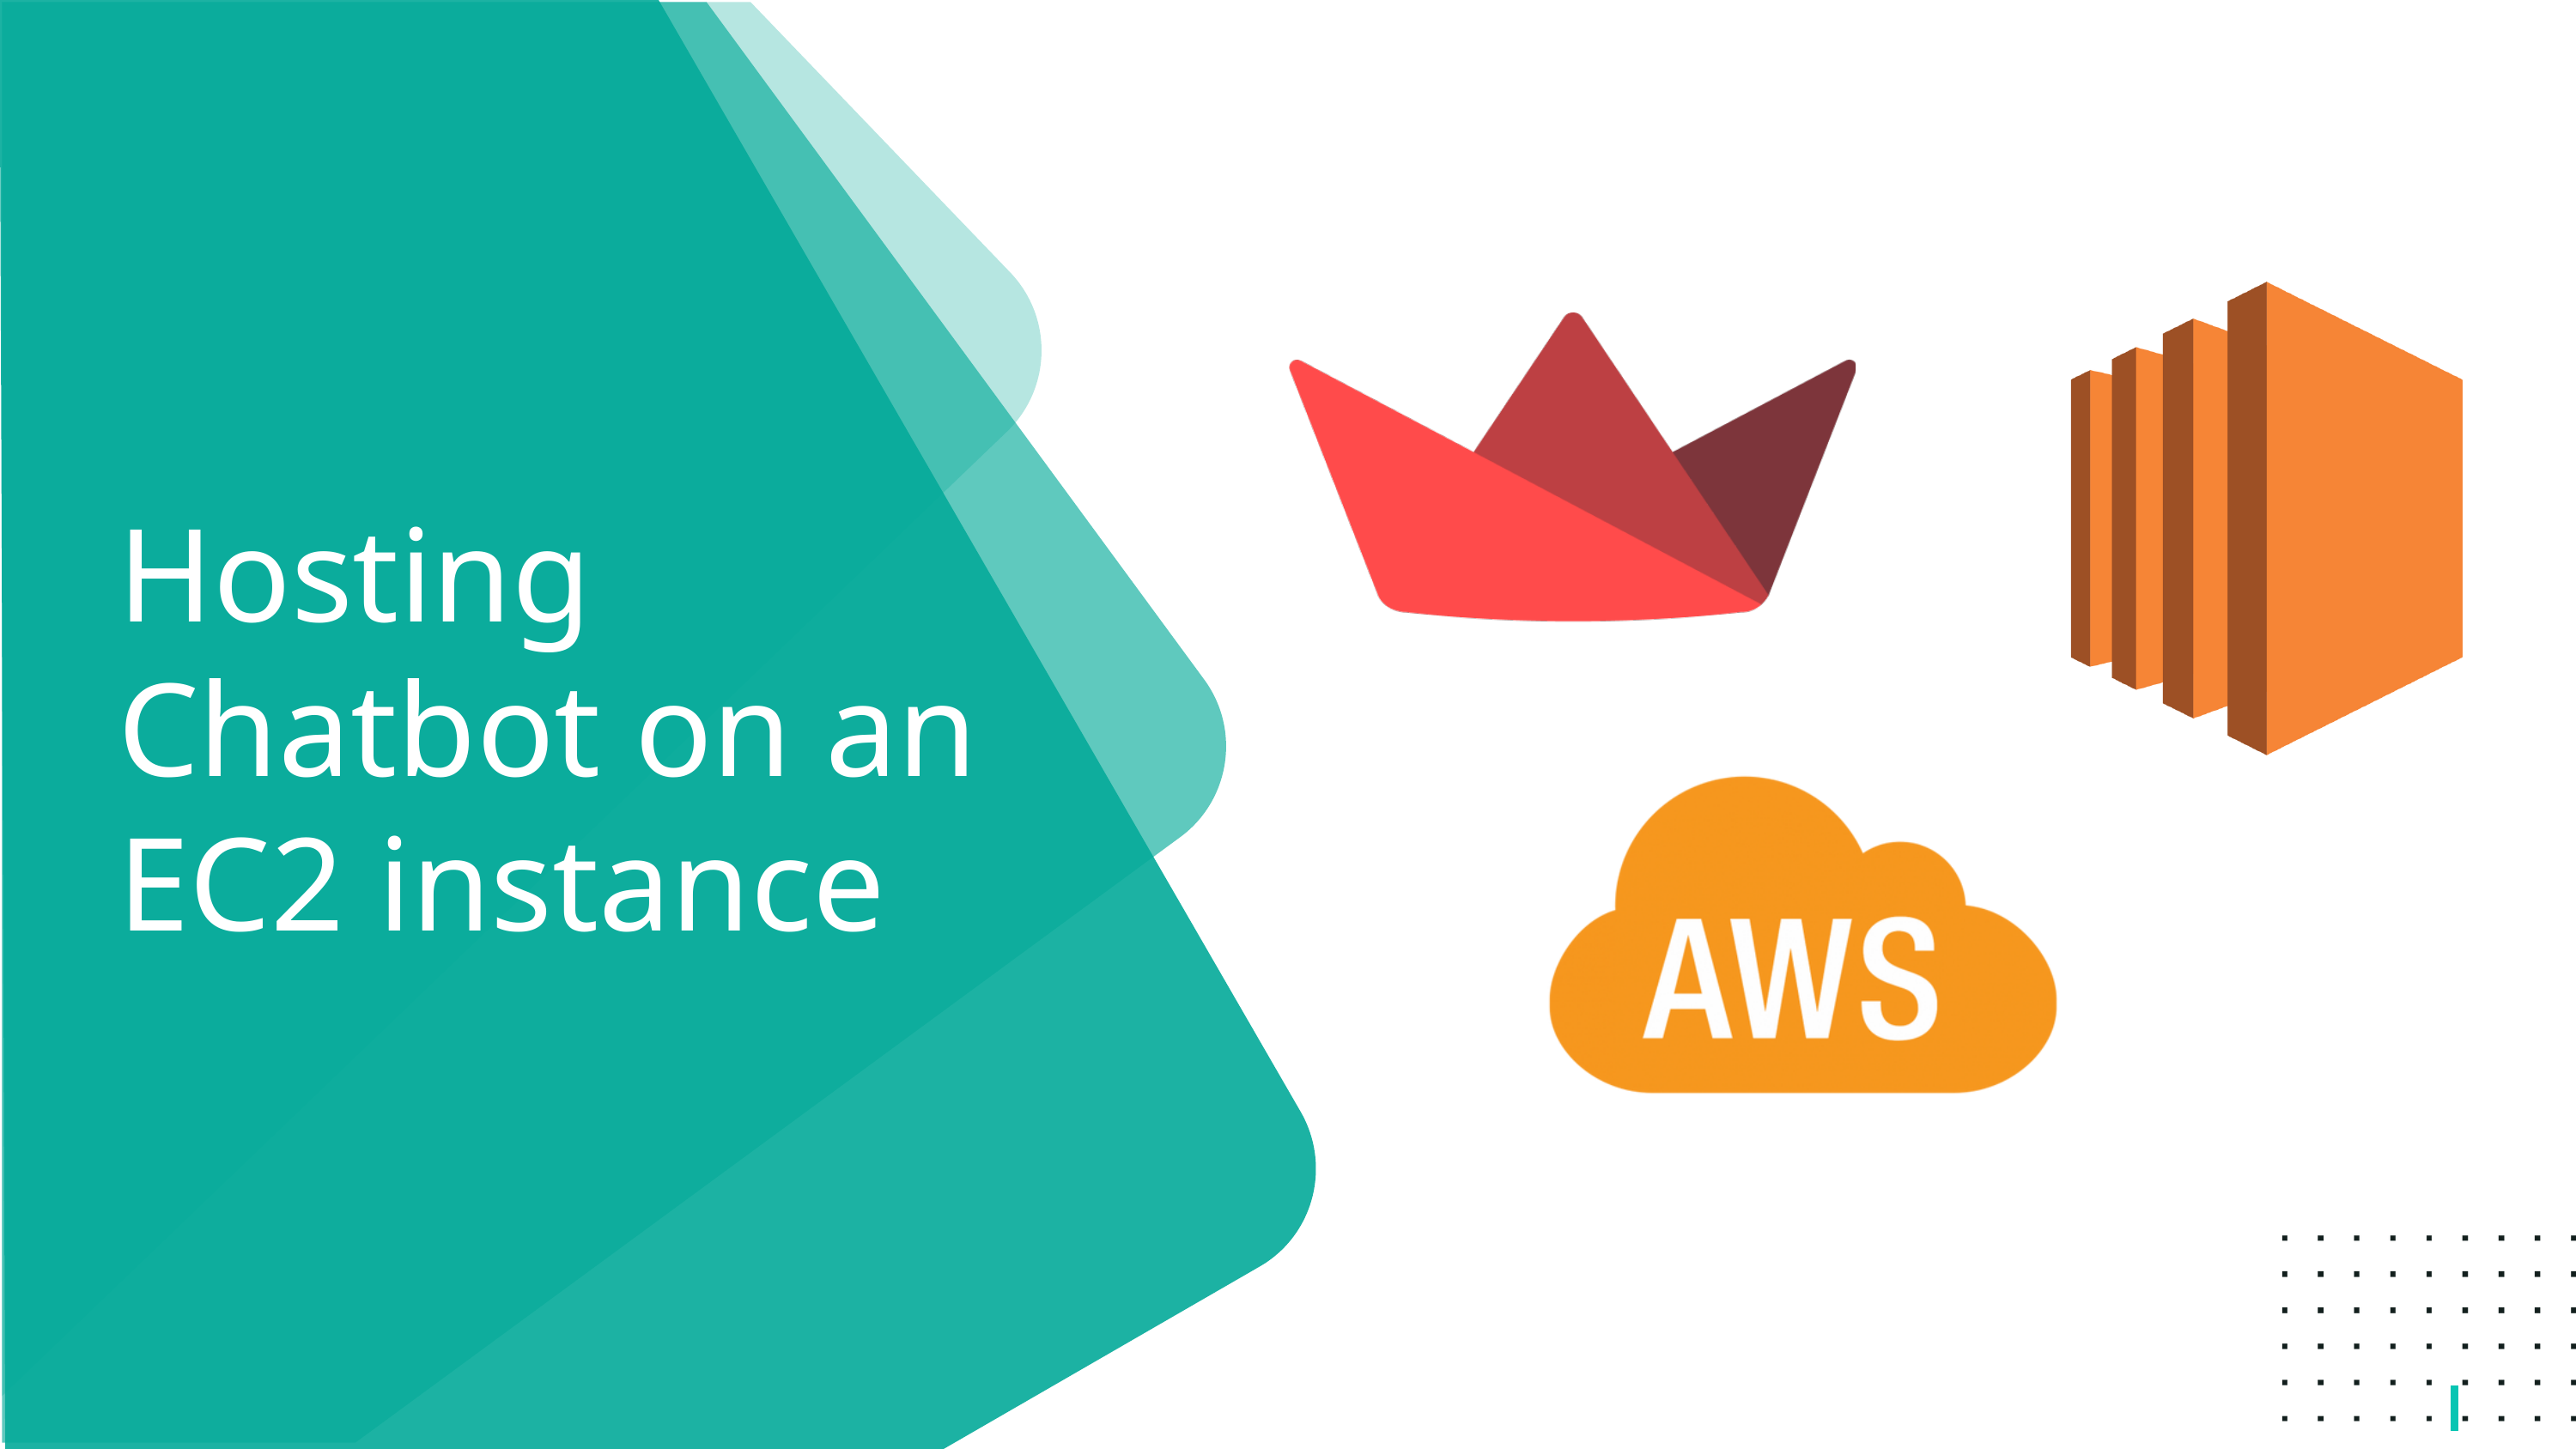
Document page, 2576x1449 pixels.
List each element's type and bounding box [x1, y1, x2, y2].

text_box [2450, 1385, 2459, 1431]
text_box [1499, 755, 2110, 1167]
text_box [1287, 312, 1856, 625]
text_box [2281, 1207, 2576, 1449]
text_box [0, 138, 1231, 1430]
text_box [0, 0, 979, 137]
text_box [2070, 282, 2463, 756]
